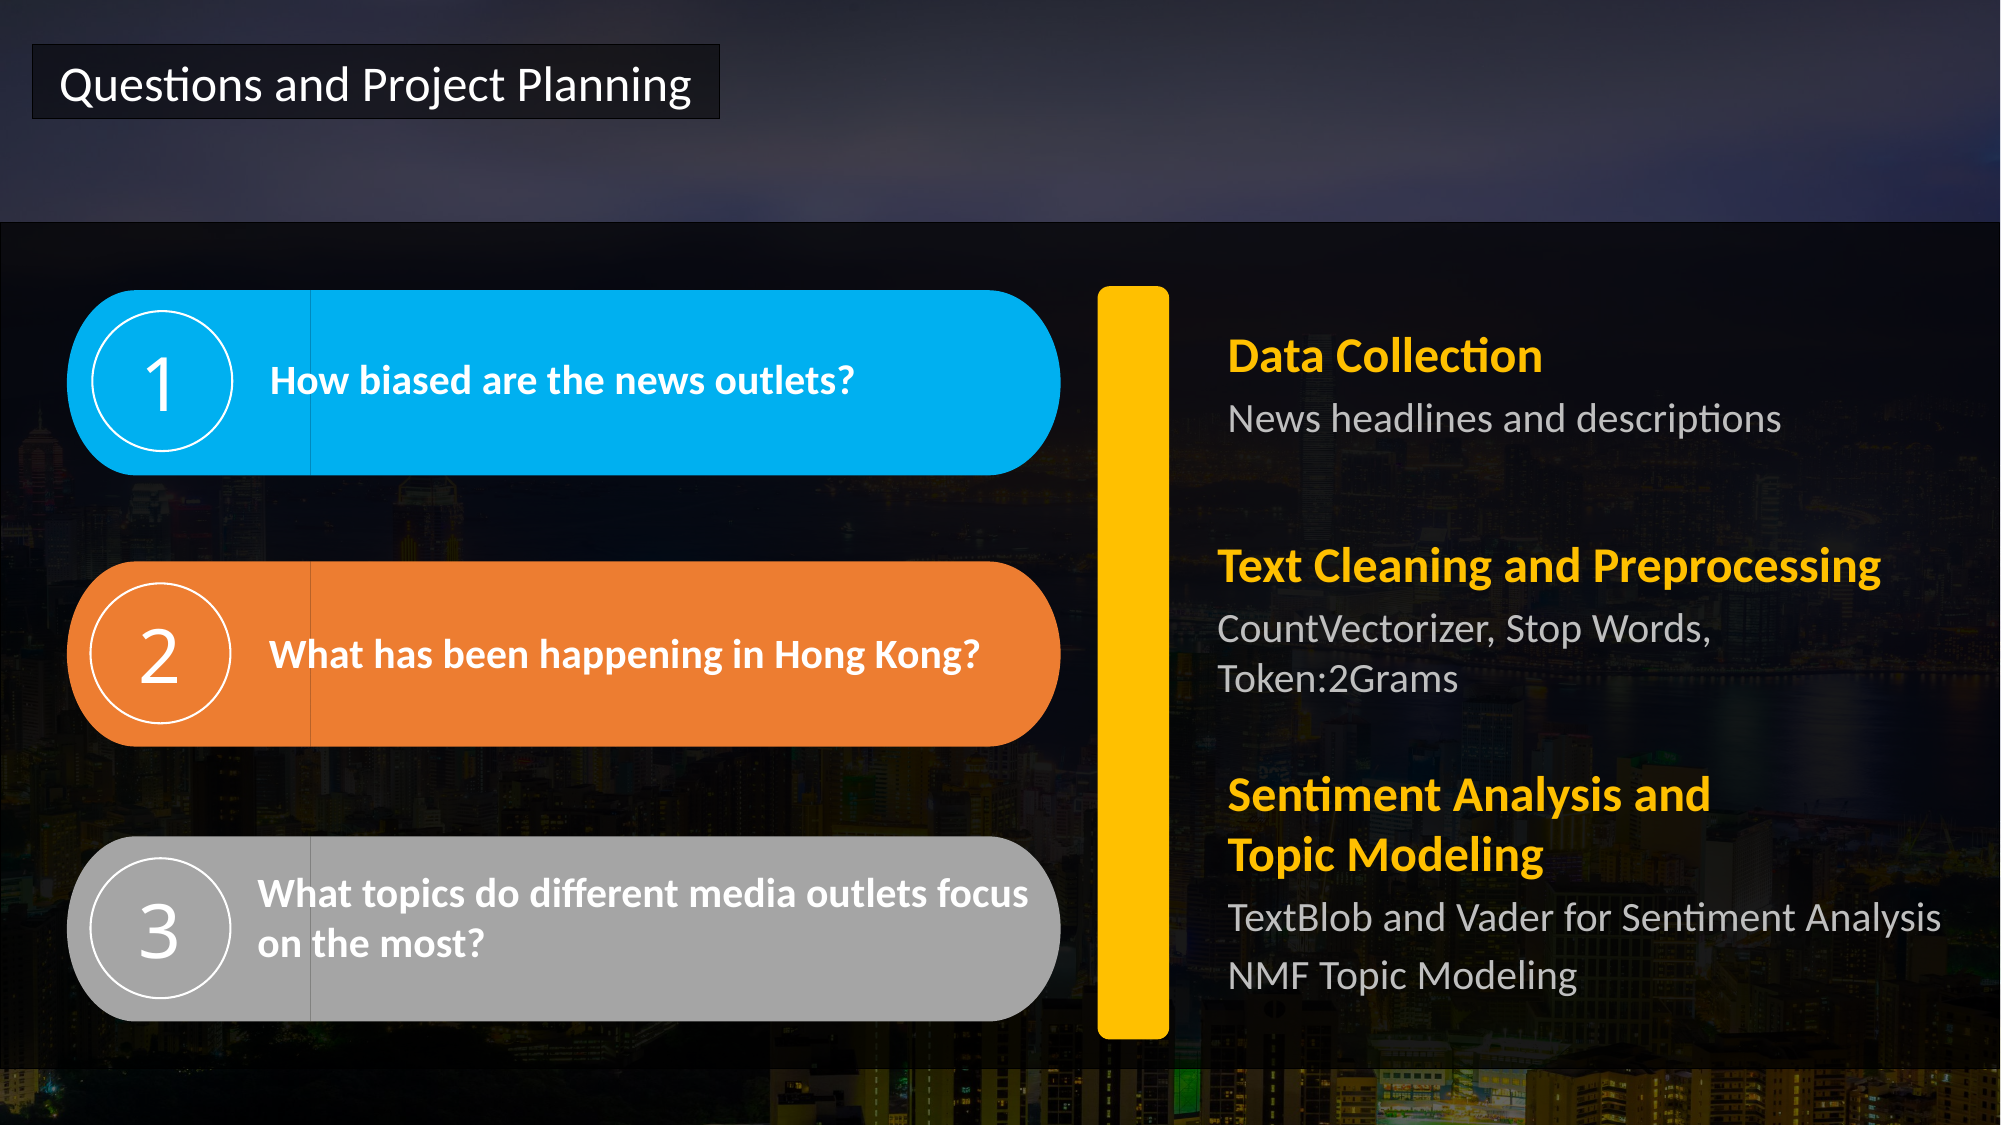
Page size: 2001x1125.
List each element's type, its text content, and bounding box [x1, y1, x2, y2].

text_box [309, 289, 1062, 477]
text_box [0, 222, 2000, 1069]
text_box Data Collection News headlines and descriptions [1212, 314, 1926, 448]
text_box [309, 560, 1057, 619]
text_box [309, 684, 1058, 748]
text_box How biased are the news outlets? [255, 345, 1041, 410]
text_box [309, 835, 1037, 858]
text_box [1096, 285, 1171, 1041]
text_box 1 [91, 310, 234, 453]
text_box 3 [89, 857, 232, 1000]
text_box Sentiment Analysis and Topic Modeling TextBlob and Vader for Sentiment Analysis NMF Topic Modeling [1212, 753, 1973, 1006]
text_box What has been happening in Hong Kong? [254, 619, 1075, 684]
text_box [65, 560, 309, 748]
picture [0, 0, 2001, 1125]
text_box Text Cleaning and Preprocessing CountVectorizer, Stop Words, Token:2Grams [1202, 525, 1936, 709]
text_box [65, 835, 309, 1023]
text_box Questions and Project Planning [32, 44, 720, 119]
text_box [65, 289, 309, 477]
text_box [309, 974, 1053, 1023]
text_box What topics do different media outlets focus on the most? [242, 858, 1086, 974]
text_box 2 [89, 582, 232, 725]
